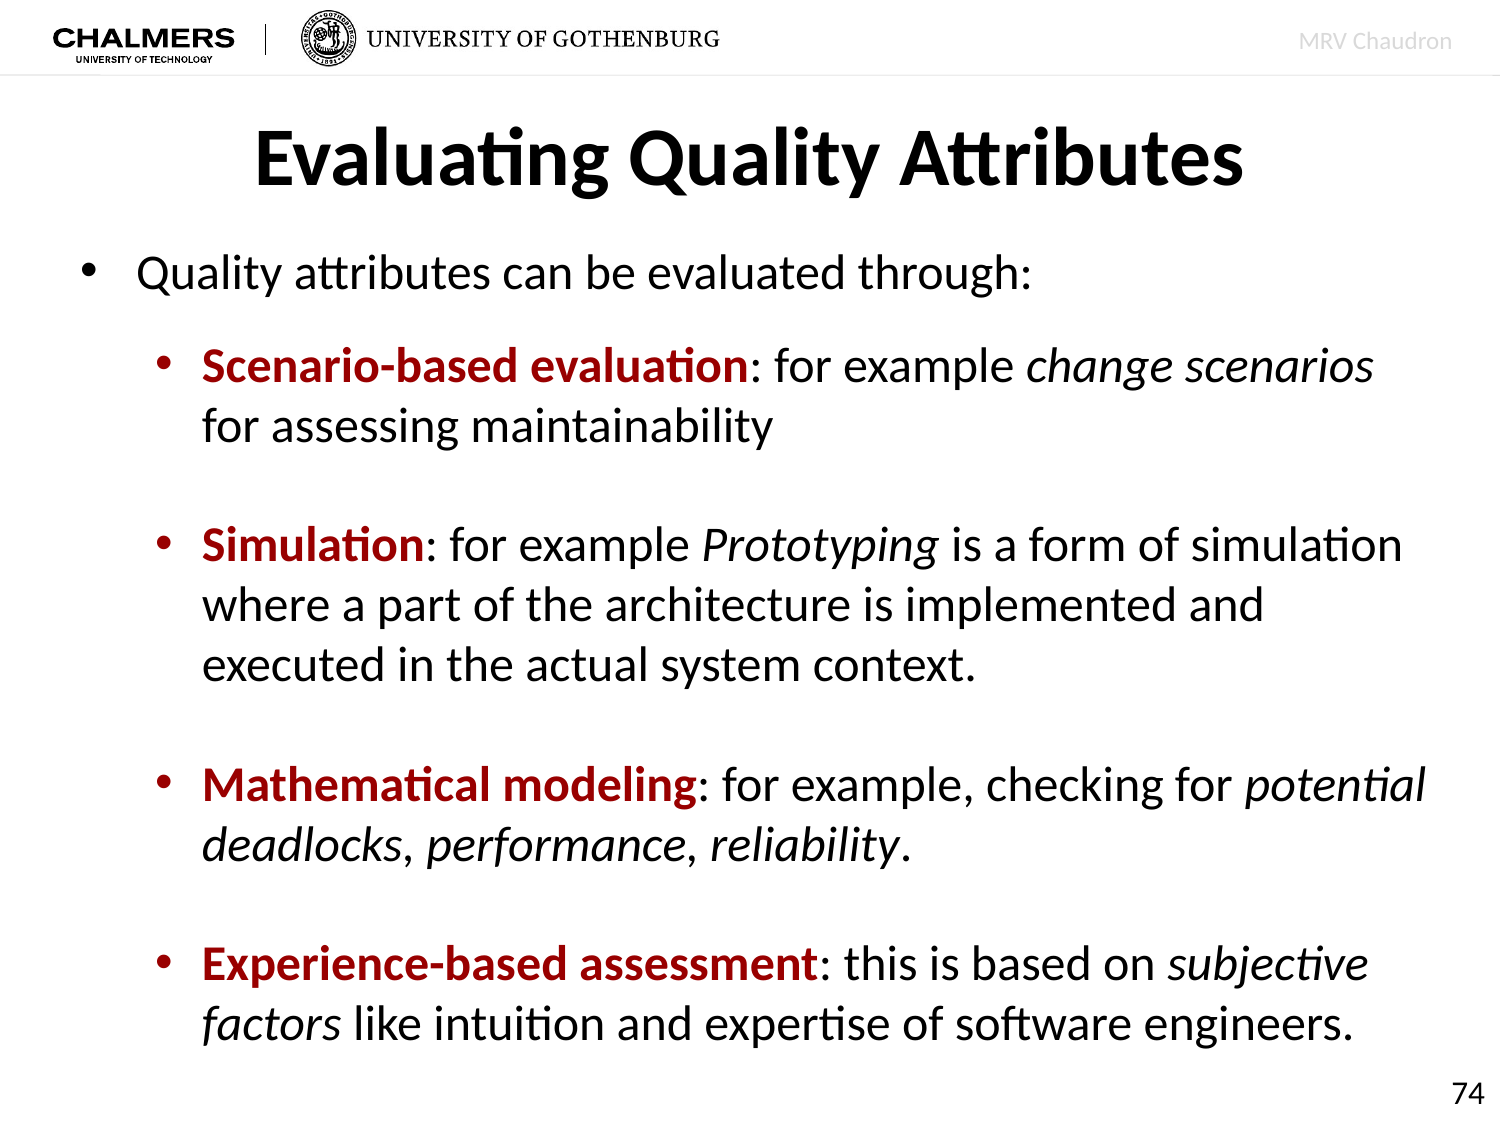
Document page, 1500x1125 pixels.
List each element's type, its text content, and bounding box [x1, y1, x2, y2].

picture [301, 10, 720, 67]
list Quality attributes can be evaluated through: Scenario-based evaluation: for example change scenarios for assessing maintainability Simulation: for example Prototyping is a form of simulation where a part of the architecture is implemented and executed in the actual system context. Mathematical modeling: for example, checking for potential deadlocks, performance, reliability. Experience-based assessment: this is based on subjective factors like intuition and expertise of software engineers. [64, 231, 1447, 976]
title Evaluating Quality Attributes [0, 90, 1500, 215]
slide_number 74 [1433, 1064, 1500, 1118]
